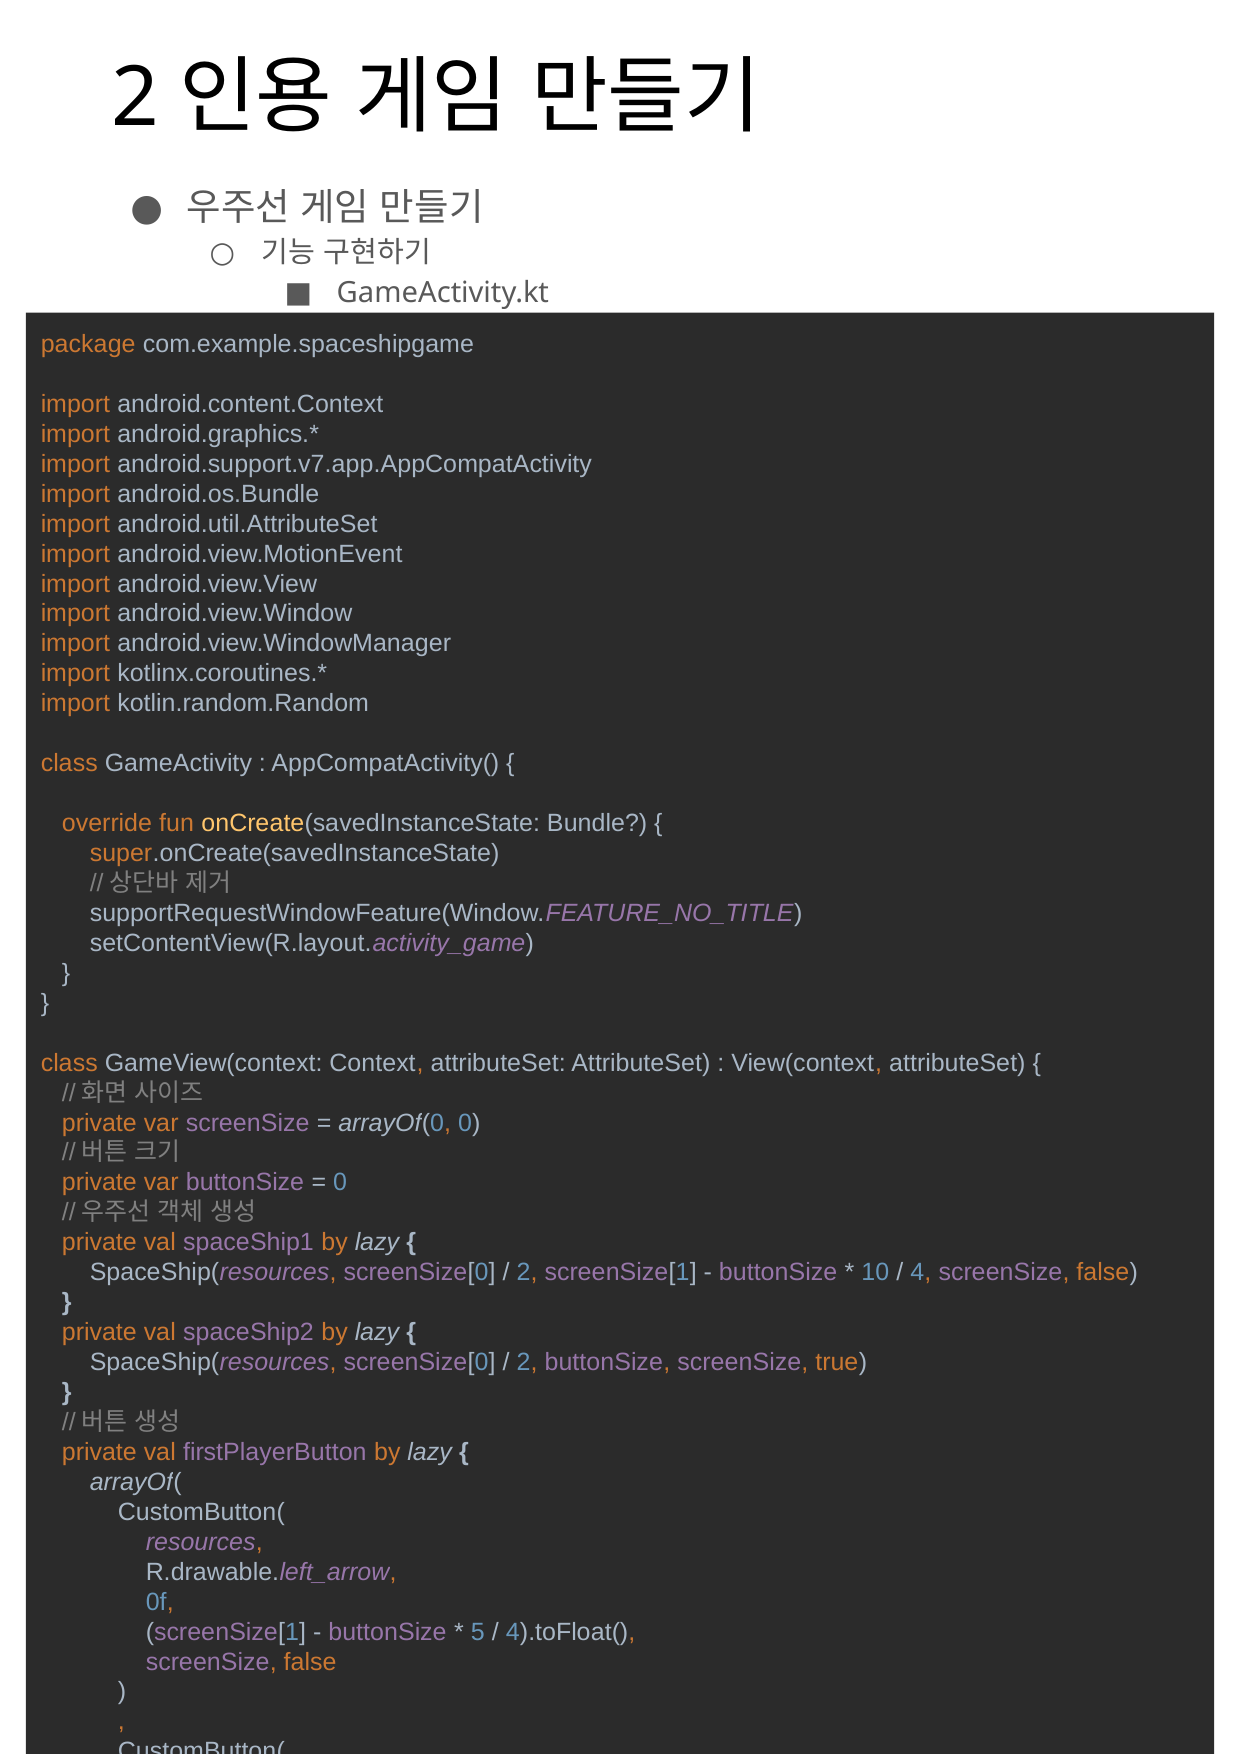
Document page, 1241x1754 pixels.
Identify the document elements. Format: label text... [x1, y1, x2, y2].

text_box package com.example.spaceshipgame import android.content.Context import android.graphics.* import android.support.v7.app.AppCompatActivity import android.os.Bundle import android.util.AttributeSet import android.view.MotionEvent import android.view.View import android.view.Window import android.view.WindowManager import kotlinx.coroutines.* import kotlin.random.Random class GameActivity : AppCompatActivity() { override fun onCreate(savedInstanceState: Bundle?) { super.onCreate(savedInstanceState) //상단바 제거 supportRequestWindowFeature(Window.FEATURE_NO_TITLE) setContentView(R.layout.activity_game) } } class GameView(context: Context, attributeSet: AttributeSet) : View(context, attributeSet) { //화면 사이즈 private var screenSize = arrayOf(0, 0) //버튼 크기 private var buttonSize = 0 //우주선 객체 생성 private val spaceShip1 by lazy { SpaceShip(resources, screenSize[0] / 2, screenSize[1] - buttonSize * 10 / 4, screenSize, false) } private val spaceShip2 by lazy { SpaceShip(resources, screenSize[0] / 2, buttonSize, screenSize, true) } //버튼 생성 private val firstPlayerButton by lazy { arrayOf( CustomButton( resources, R.drawable.left_arrow, 0f, (screenSize[1] - buttonSize * 5 / 4).toFloat(), screenSize, false ) , CustomButton( resources, R.drawable.right_arrow, buttonSize.toFloat(), (screenSize[1] - buttonSize * 5 / 4).toFloat(), screenSize, false ), CustomButton( resources, R.drawable.missile_button, (screenSize[0] - buttonSize).toFloat(), (screenSize[1] - buttonSize * 5 / 4).toFloat(), screenSize, false ) ) } private val secondPlayerButton by lazy { arrayOf( CustomButton( resources, R.drawable.left_arrow, screenSize[0] - buttonSize.toFloat(), 0f, screenSize, true ) , CustomButton( resources, R.drawable.right_arrow, screenSize[0] - buttonSize * 2f, 0f, screenSize, true ), CustomButton( resources, R.drawable.missile_button, 0f, 0f, screenSize, true ) ) } //운석 생성 private val asteroid by lazy { Asteroid(resources, screenSize) } //점수 private var score = arrayOf(0, 0) //배경 이미지 생성 private val backImage by lazy { Bitmap.createScaledBitmap( BitmapFactory.decodeResource(resources, R.drawable.galaxy), screenSize[0], screenSize[1], true ) } //Paint 객체 private val paint = Paint() //게임 돌리는 코루틴 private val gameProcessing = runBlocking { CoroutineScope(Dispatchers.Main).launch { while(true){ if(screenSize[0] != 0) { spaceShip1.move( firstPlayerButton[0].isTouch, firstPlayerButton[1].isTouch, firstPlayerButton[2].isTouch ) spaceShip2.move( secondPlayerButton[0].isTouch, secondPlayerButton[1].isTouch, secondPlayerButton[2].isTouch ) } //postInvalidate는 onDraw를 호출한다. postInvalidate() delay(8) } } } //뷰의 크기가 변했을 때 호출됨 //onDraw보다 먼저 호출 override fun onSizeChanged(w: Int, h: Int, oldw: Int, oldh: Int) { super.onSizeChanged(w, h, oldw, oldh) //화면 크기 알아내기 val display = (context.getSystemService(Context.WINDOW_SERVICE) as WindowManager).defaultDisplay val point = Point() display.getSize(point) screenSize = arrayOf(point.x, point.y) //버튼 크기를 화면 가로 크기의 1/6으로 지정 buttonSize = screenSize[0] / 6 //운석 초기 위치 지정 initAsteroid() //게임 실행 코루틴 gameProcessing.start() } //뷰가 윈도우에서 사라질 때 발생하는 함수 override fun onDetachedFromWindow() { gameProcessing.cancel() super.onDetachedFromWindow() } //뷰를 그리는 함수 override fun onDraw(canvas: Canvas?) { canvas!!.drawBitmap(backImage, 0f, 0f, null) //우주선과 미사일이 충돌했는지 검사 if (isCollision(spaceShip1)) { spaceShip2.isMissileFire = false spaceShip2.missile.y = spaceShip2.y score[0] -= 10 } if (isCollision(spaceShip2)) { spaceShip1.isMissileFire = false spaceShip1.missile.y = spaceShip1.y score[1] -= 10 } //운석 충돌 체크 if(isCollisionAsteroid(spaceShip1)){ initAsteroid() spaceShip1.isMissileFire = false spaceShip1.missile.y = spaceShip1.y score[0] += 10 } if(isCollisionAsteroid(spaceShip2)){ initAsteroid() spaceShip2.isMissileFire = false spaceShip2.missile.y = spaceShip2.y score[1] += 10 } //우주선과 운석 그리기 canvas.drawBitmap(spaceShip1.bitmap, spaceShip1.x.toFloat(), spaceShip1.y.toFloat(), null) canvas.drawBitmap(spaceShip2.bitmap, spaceShip2.x.toFloat(), spaceShip2.y.toFloat(), null) canvas.drawBitmap(asteroid.bitmap, asteroid.x.toFloat(), asteroid.y.toFloat(), null) //우주선이 미사일을 발사하는 중인지 검사 if(spaceShip1.isMissileFire){ spaceShip1.fire(canvas) } if(spaceShip2.isMissileFire){ spaceShip2.fire(canvas) } //버튼 그리기 for (button in firstPlayerButton) canvas.drawBitmap(button.bitmap, button.x, button.y, null) for (button in secondPlayerButton) canvas.drawBitmap(button.bitmap, button.x, button.y, null) //점수를 출력할 Paint 객체 속성 지정 paint.color = Color.WHITE paint.isAntiAlias = true paint.typeface = Typeface.create("", Typeface.BOLD) paint.textSize = 62f canvas.drawText( "점수 : ${score[0]}", spaceShip1.missile.width.toFloat(), screenSize[1] / 2 + firstPlayerButton[0].height.toFloat(), paint ) canvas.rotate(180f, screenSize[0] / 2f, screenSize[1] / 2f) canvas.drawText( "점수 : ${score[1]}", spaceShip2.missile.width.toFloat(), screenSize[1] / 2 + firstPlayerButton[0].height.toFloat(), paint ) canvas.rotate(180f, screenSize[0] / 2f, screenSize[1] / 2f) } //미사일과 우주선 충돌 검사 private fun isCollision(spaceShip: SpaceShip): Boolean { return if (spaceShip == spaceShip2) (spaceShip.width + spaceShip1.missile.width > Math.abs(spaceShip.x - spaceShip1.missile.x)) && (spaceShip.height + spaceShip1.missile.width > Math.abs( spaceShip.y - spaceShip1.missile.y )) else (spaceShip.width + spaceShip2.missile.width > Math.abs(spaceShip.x - spaceShip2.missile.x)) && (spaceShip.height + spaceShip2.missile.width > Math.abs( spaceShip.y - spaceShip2.missile.y )) } //운석 충돌 검사 private fun isCollisionAsteroid(spaceShip: SpaceShip): Boolean { return (asteroid.width + spaceShip.missile.width > Math.abs(asteroid.x - spaceShip.missile.x) && asteroid.height + spaceShip.missile.width > Math.abs(asteroid.y - spaceShip.missile.y)) } //터치 이벤트 발생시 override fun onTouchEvent(event: MotionEvent): Boolean { val x = Array(4) {-1f} val y = Array(4) {-1f} val isTouch = Array(4) {false} val pointerCount = event.pointerCount when (event.actionMasked) { //여러 점 터치 MotionEvent.ACTION_POINTER_DOWN -> { for(i in 0 until pointerCount) { //터치한 좌표 x[i] = event.getX(i) y[i] = event.getY(i) isTouch[i] = true } } //한 점 터치 MotionEvent.ACTION_DOWN -> { //터치한 좌표 x[0] = event.getX(0) y[0] = event.getY(0) isTouch[0] = true } //여러 점 손가락 떼기 MotionEvent.ACTION_POINTER_UP -> { val index = event.actionIndex x[index] = event.getX(index) y[index] = event.getY(index) isTouch[event.actionIndex] = false } //한 점 손가락 떼기 MotionEvent.ACTION_UP -> { val index = event.actionIndex //터치한 좌표 x[index] = event.getX(index) y[index] = event.getY(index) isTouch[index] = false } else -> return true } //터치 4개까지 처리함 for(i in 0..3) { for (button in firstPlayerButton) { button.processButton(x[i], y[i], isTouch[i]) } for (button in secondPlayerButton) { button.processButton(x[i], y[i], isTouch[i]) } } return true } //운석 위치 초기화 private fun initAsteroid() { asteroid.x = Random.nextInt(screenSize[0]) - buttonSize if (asteroid.x < 0) asteroid.x = 0 asteroid.y = (screenSize[1] / 2 - buttonSize) + (Random.nextInt(buttonSize) - Random.nextInt(buttonSize)) } } [25, 312, 1215, 1754]
slide_number 45 [1215, 1590, 1224, 1725]
list 우주선 게임 만들기 기능 구현하기 GameActivity.kt [96, 161, 1157, 312]
title 2인용 게임 만들기 [96, 27, 1157, 161]
